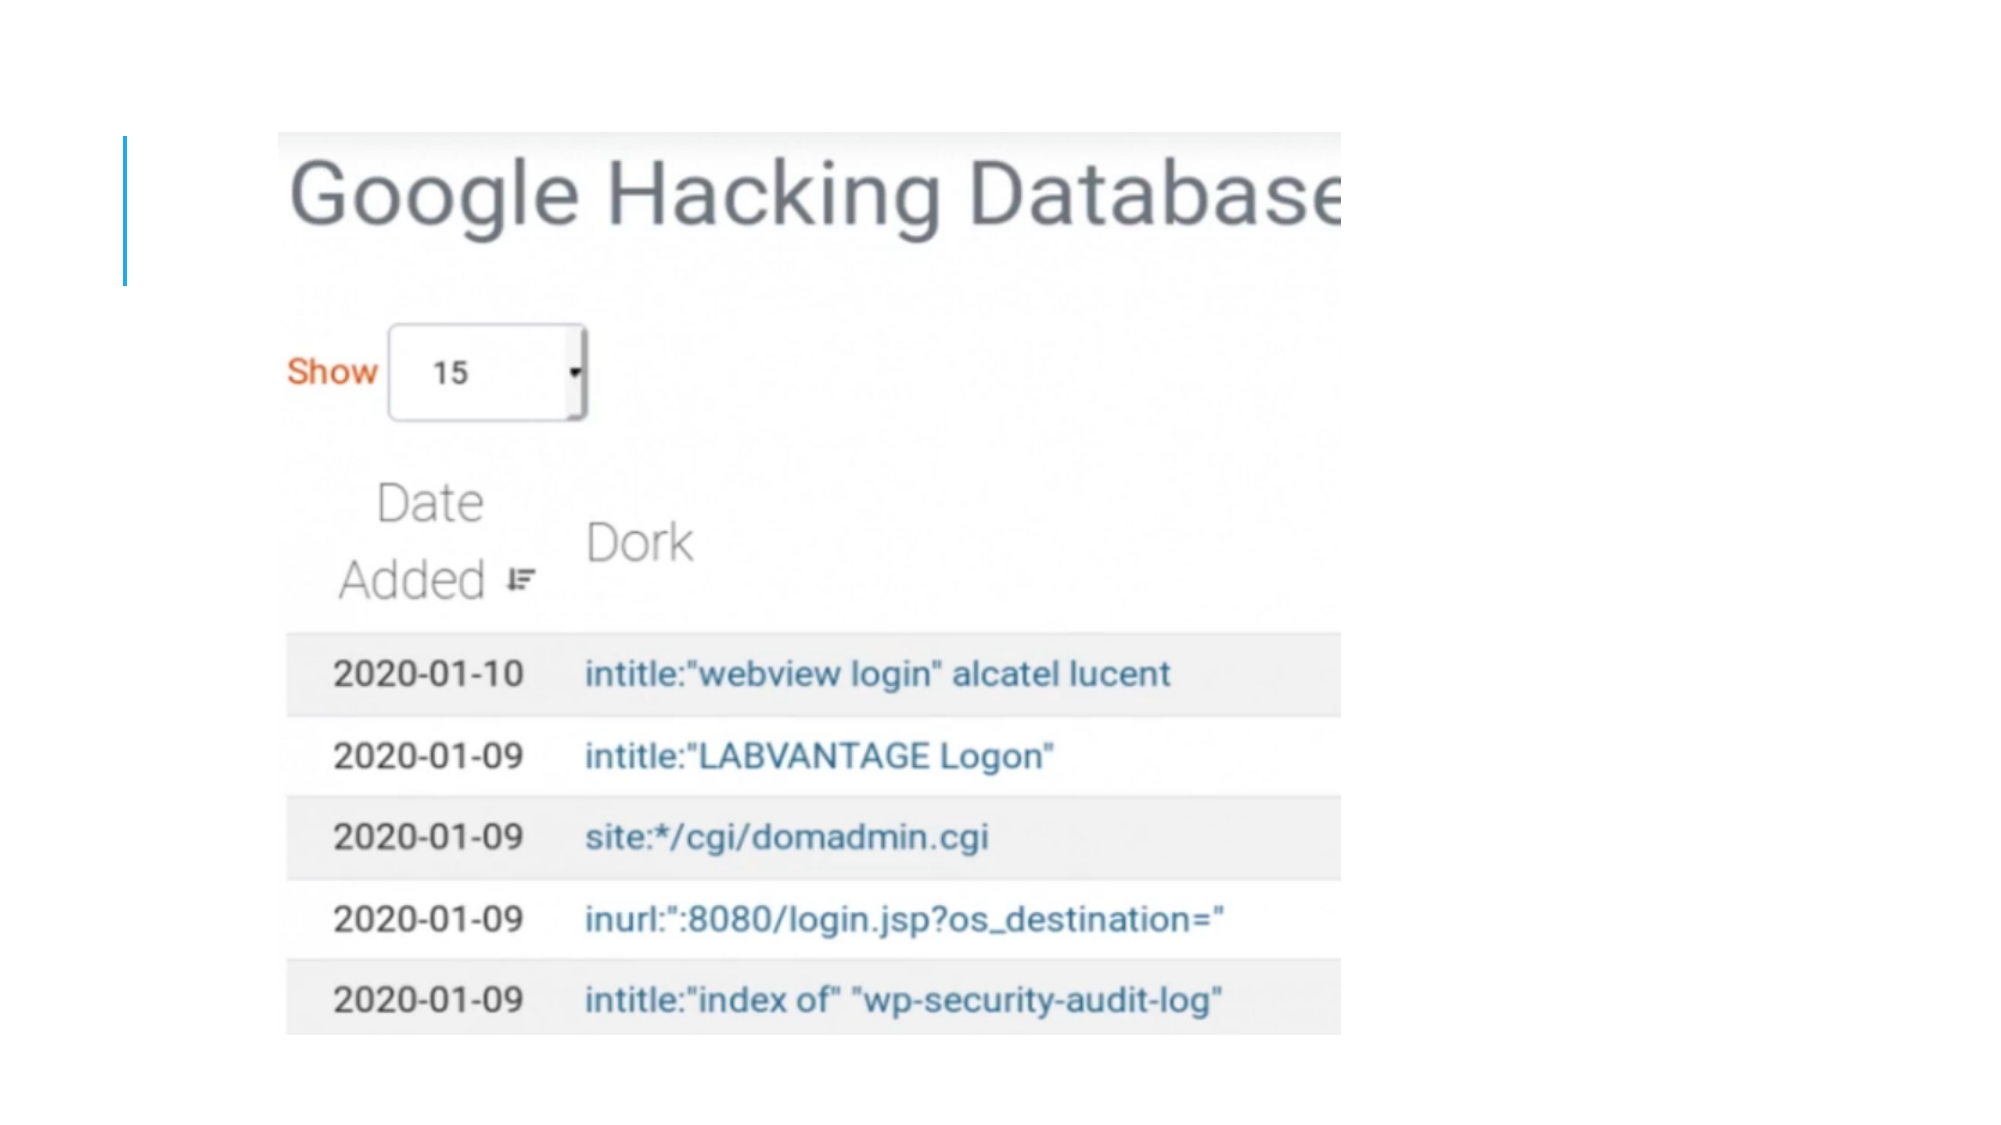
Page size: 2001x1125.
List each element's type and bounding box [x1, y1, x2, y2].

list [278, 132, 1342, 1036]
